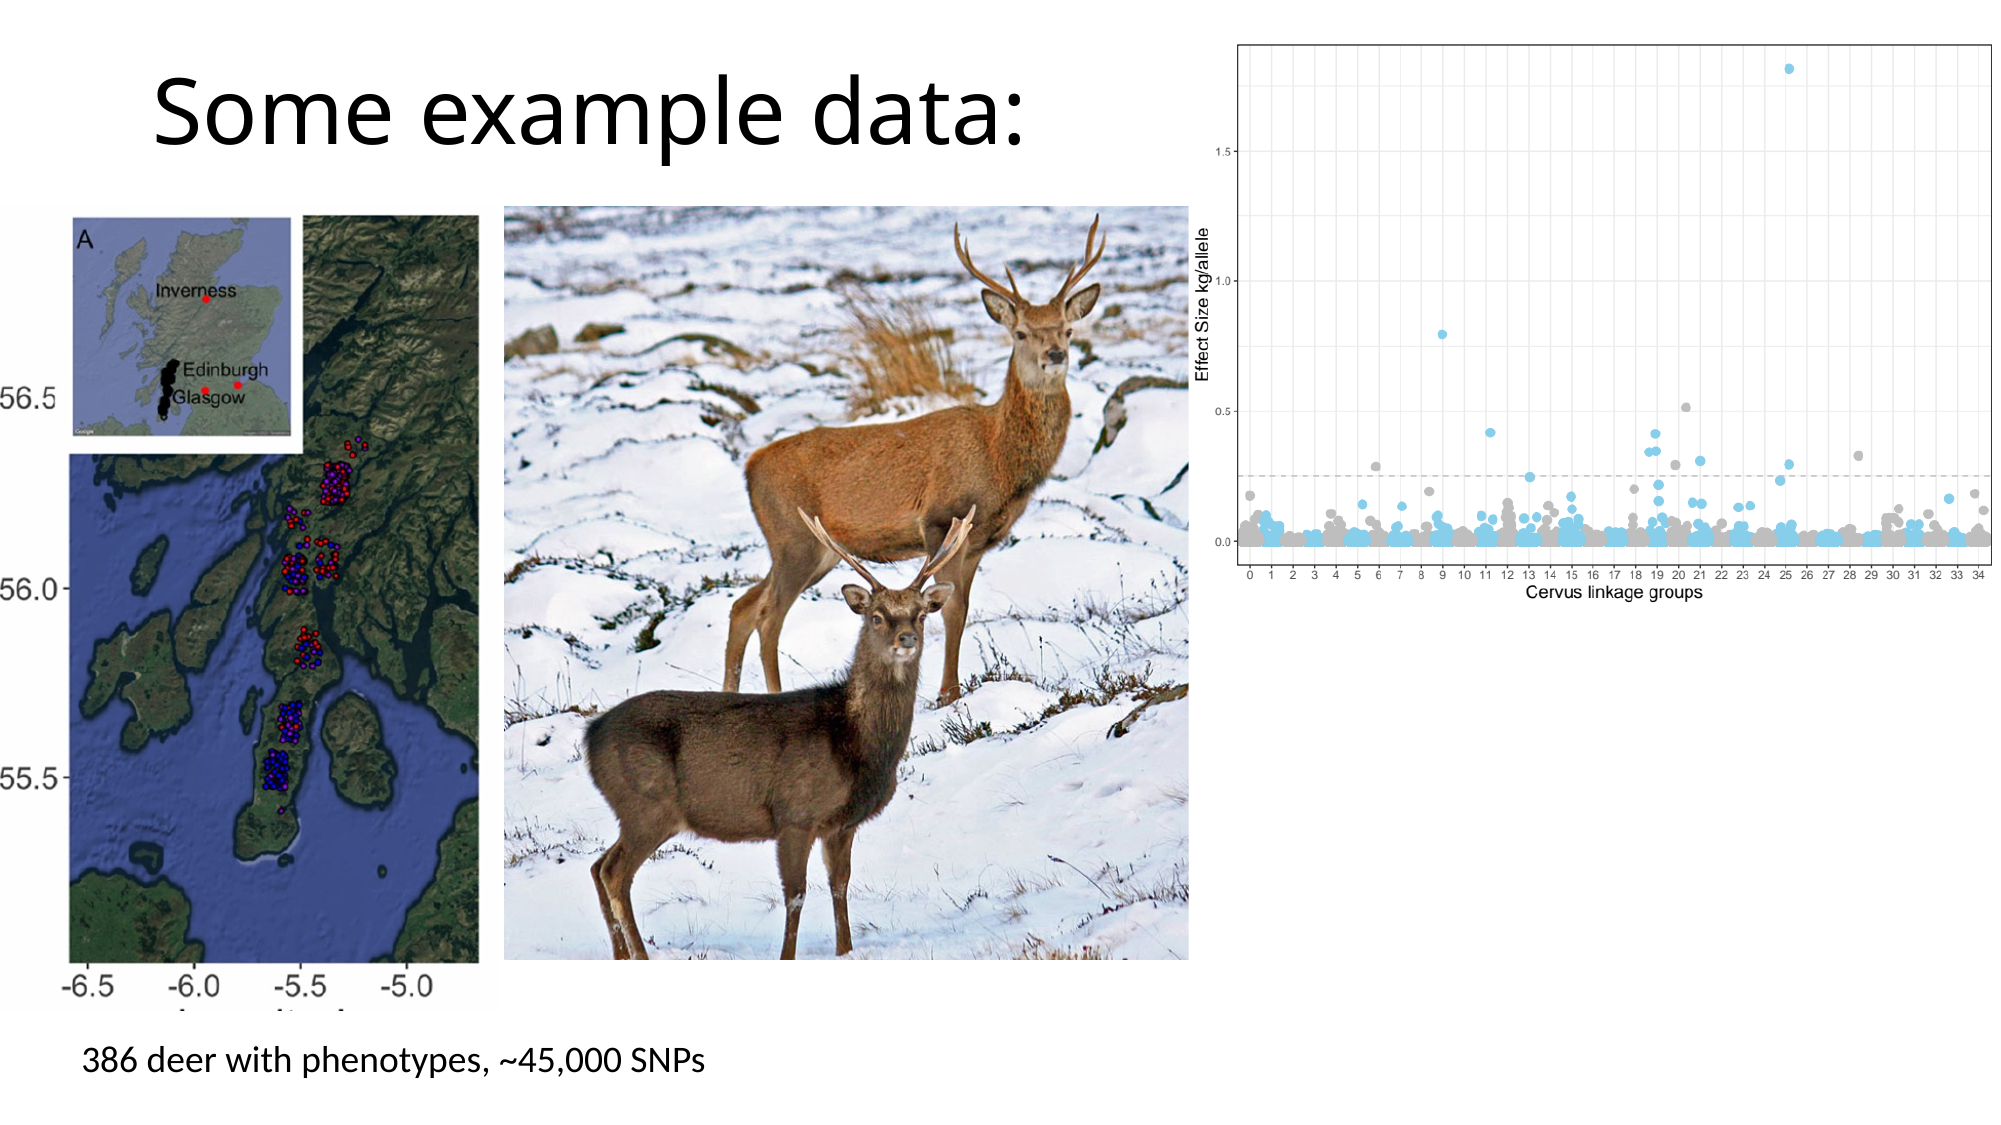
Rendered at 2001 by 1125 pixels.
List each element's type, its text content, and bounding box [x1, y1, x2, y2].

picture [0, 38, 1996, 1011]
title Some example data: [137, 6, 1863, 206]
text_box 386 deer with phenotypes, ~45,000 SNPs [66, 1027, 1189, 1087]
